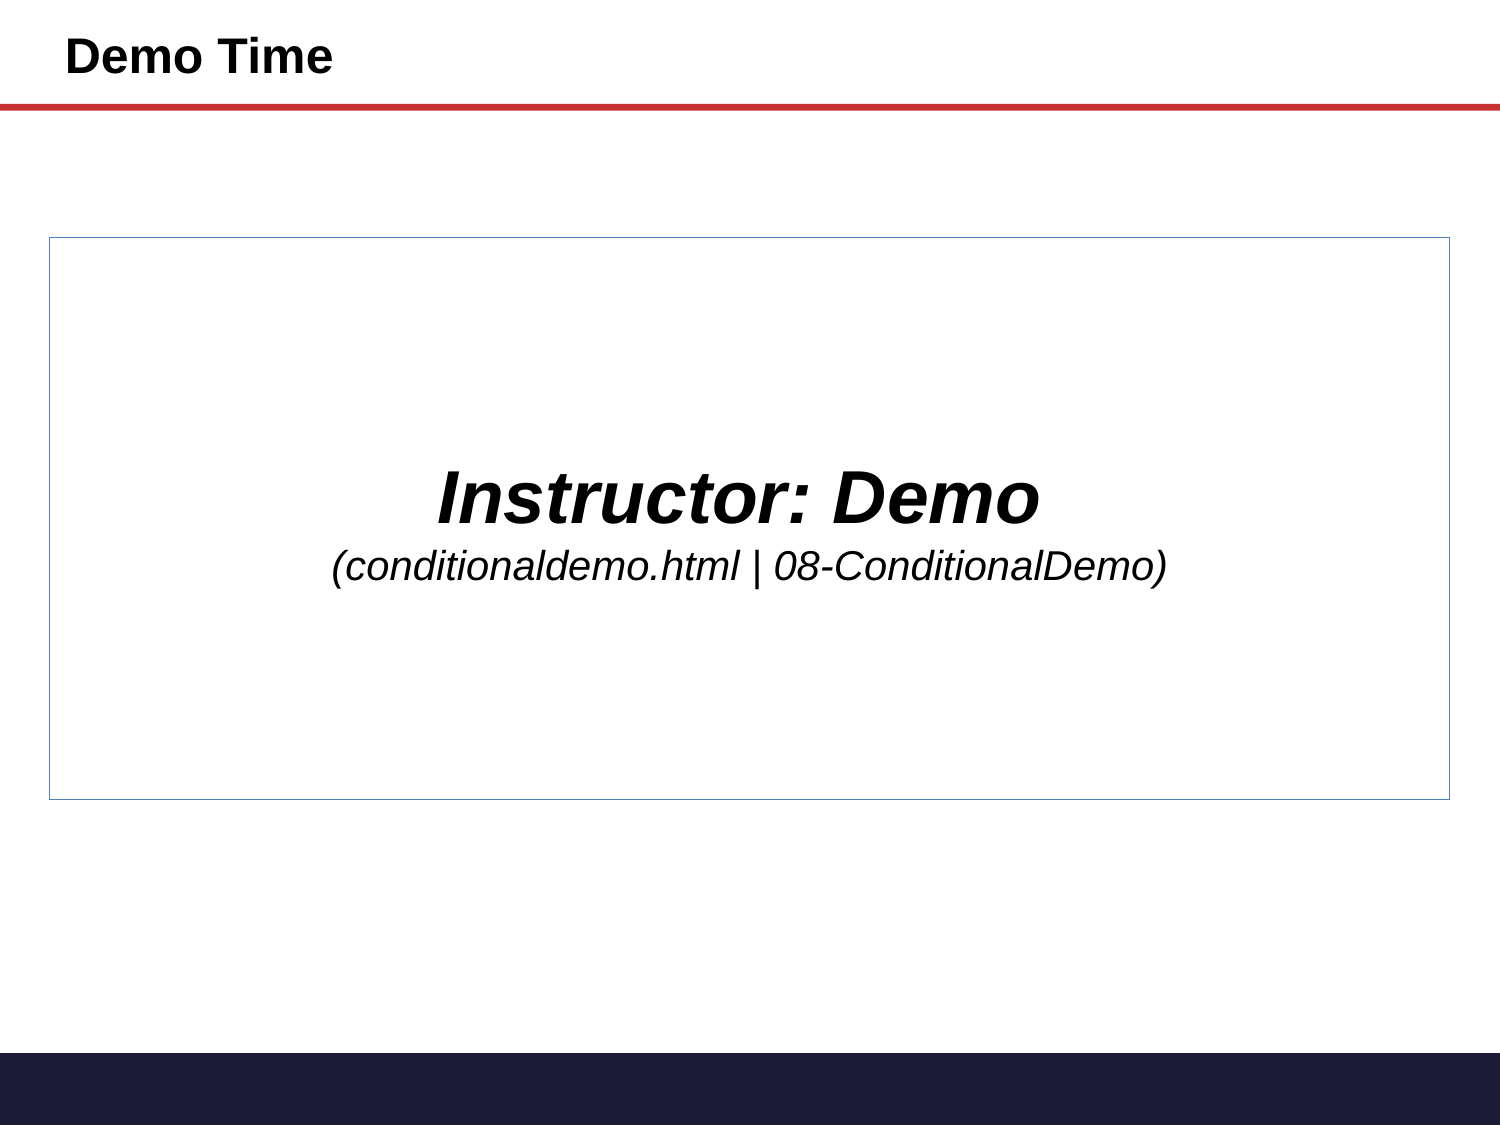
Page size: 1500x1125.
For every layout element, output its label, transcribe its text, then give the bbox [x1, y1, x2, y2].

text_box Instructor: Demo (conditionaldemo.html | 08-ConditionalDemo) [49, 237, 1450, 800]
text_box Demo Time [50, 0, 948, 108]
